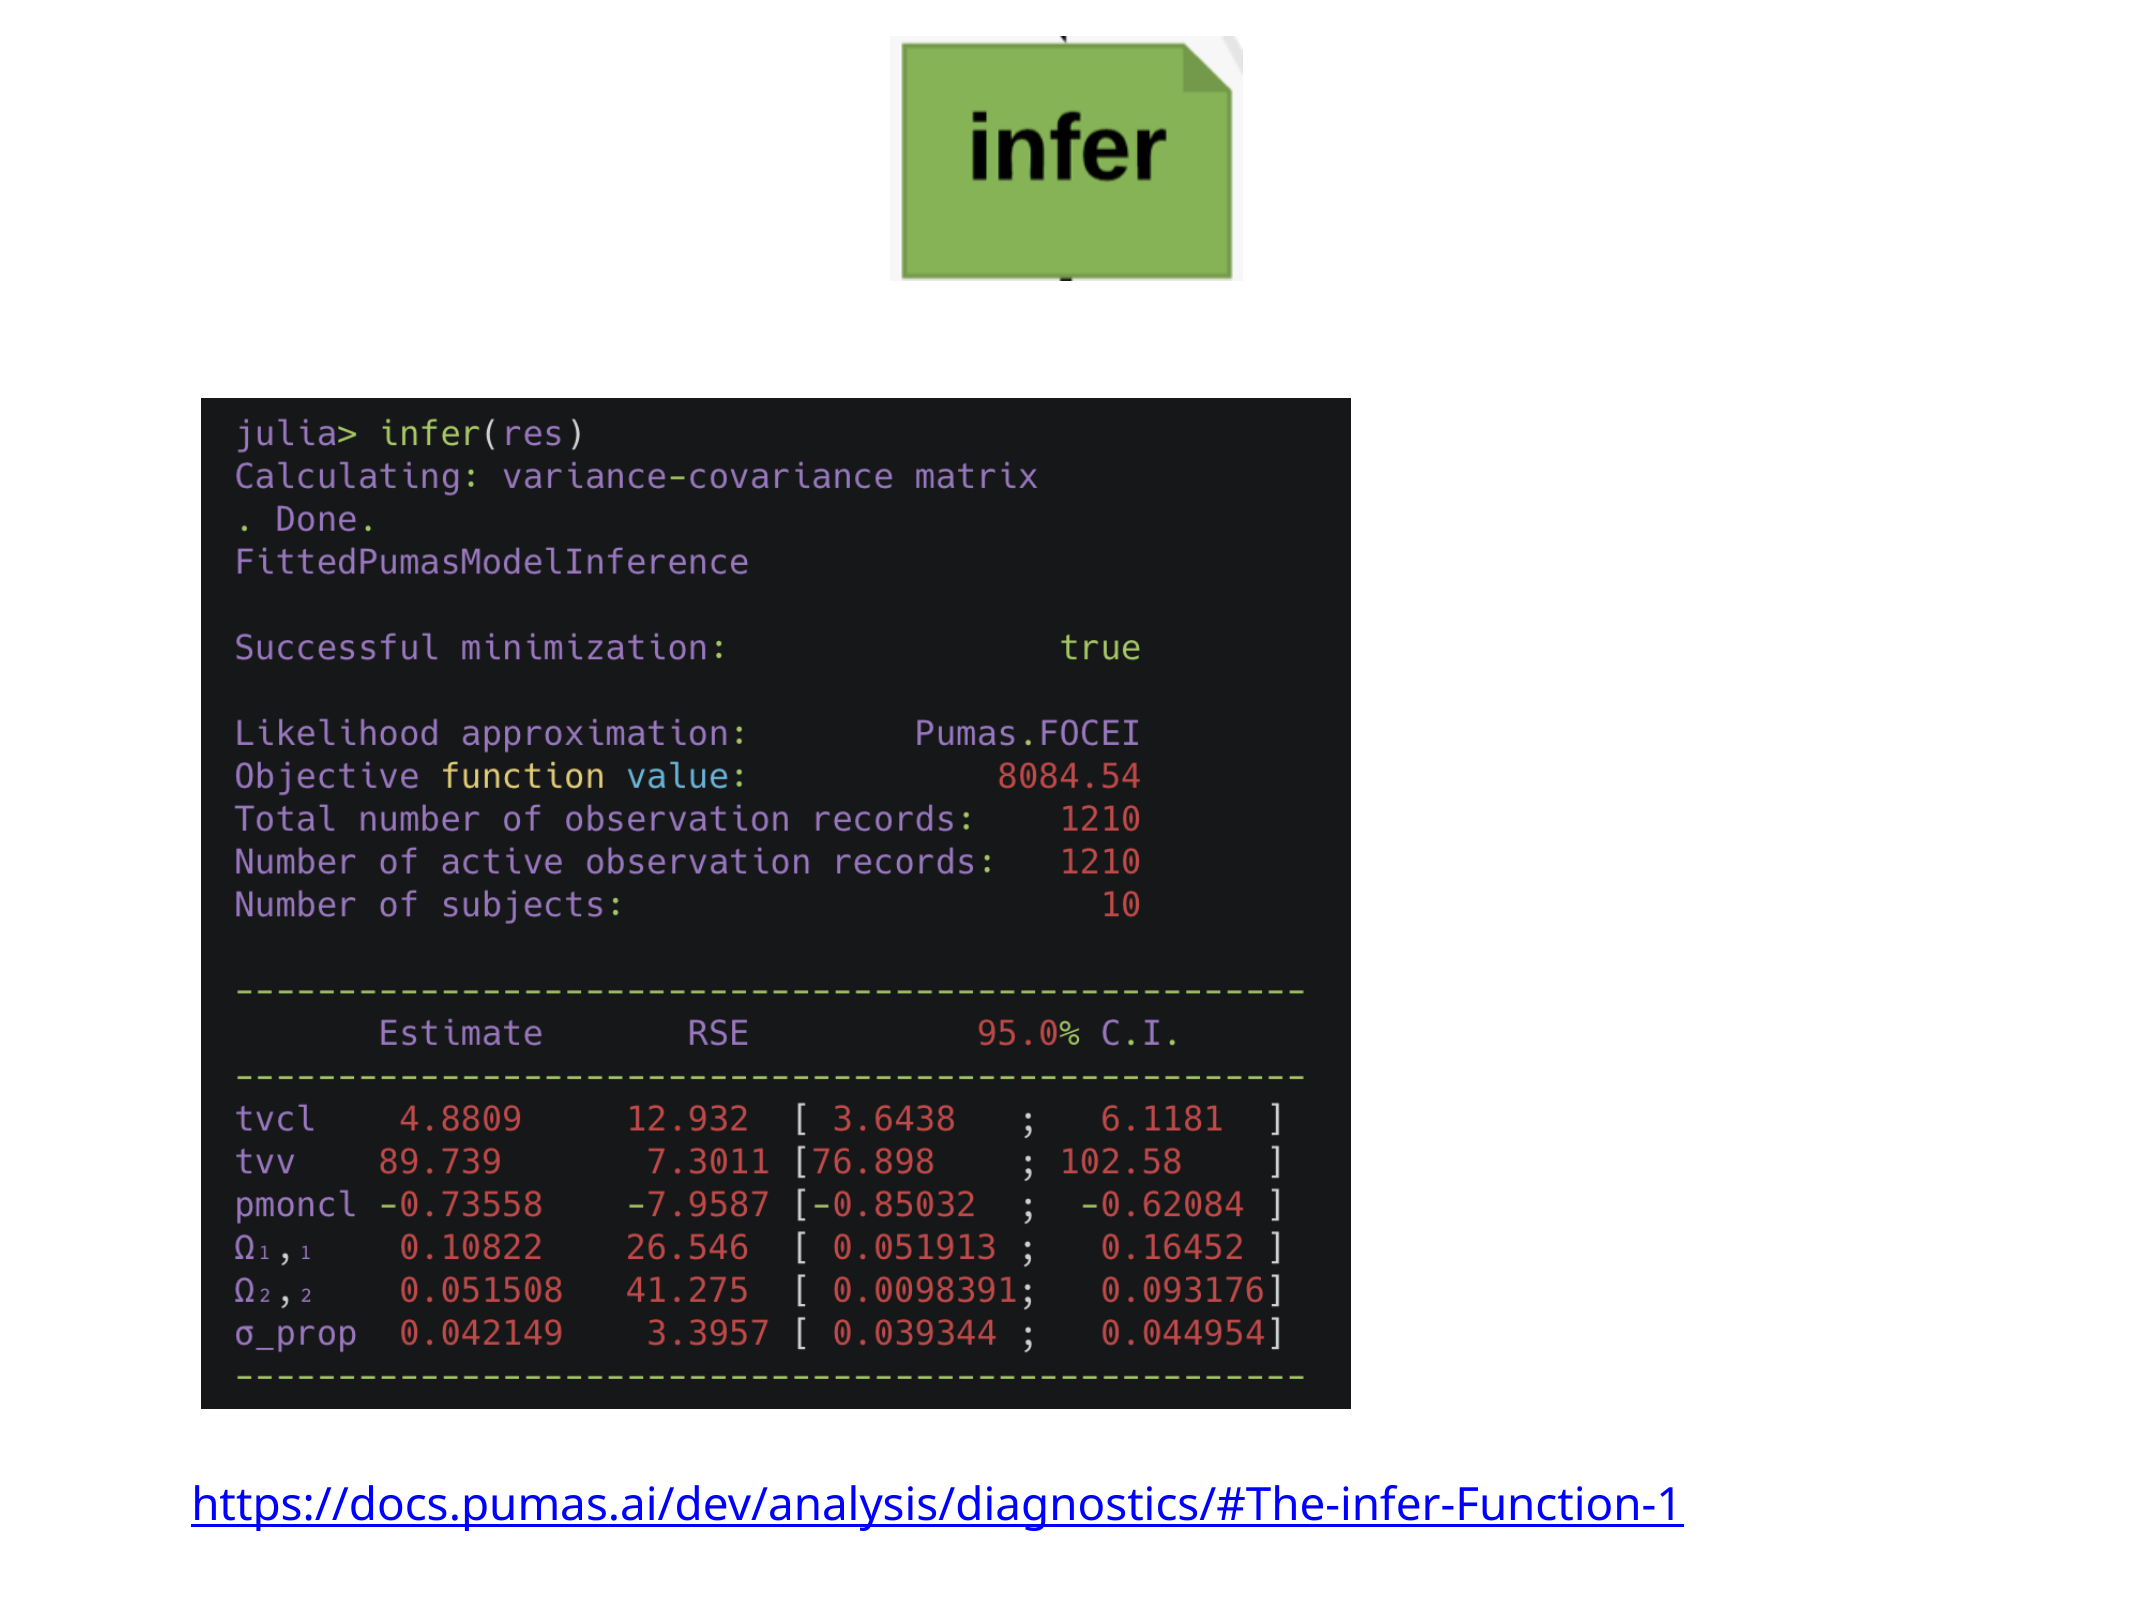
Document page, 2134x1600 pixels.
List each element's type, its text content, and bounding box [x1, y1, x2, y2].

picture [889, 36, 1244, 282]
subtitle https://docs.pumas.ai/dev/analysis/diagnostics/#The-infer-Function-1 [182, 1410, 1901, 1597]
picture [200, 398, 1351, 1410]
